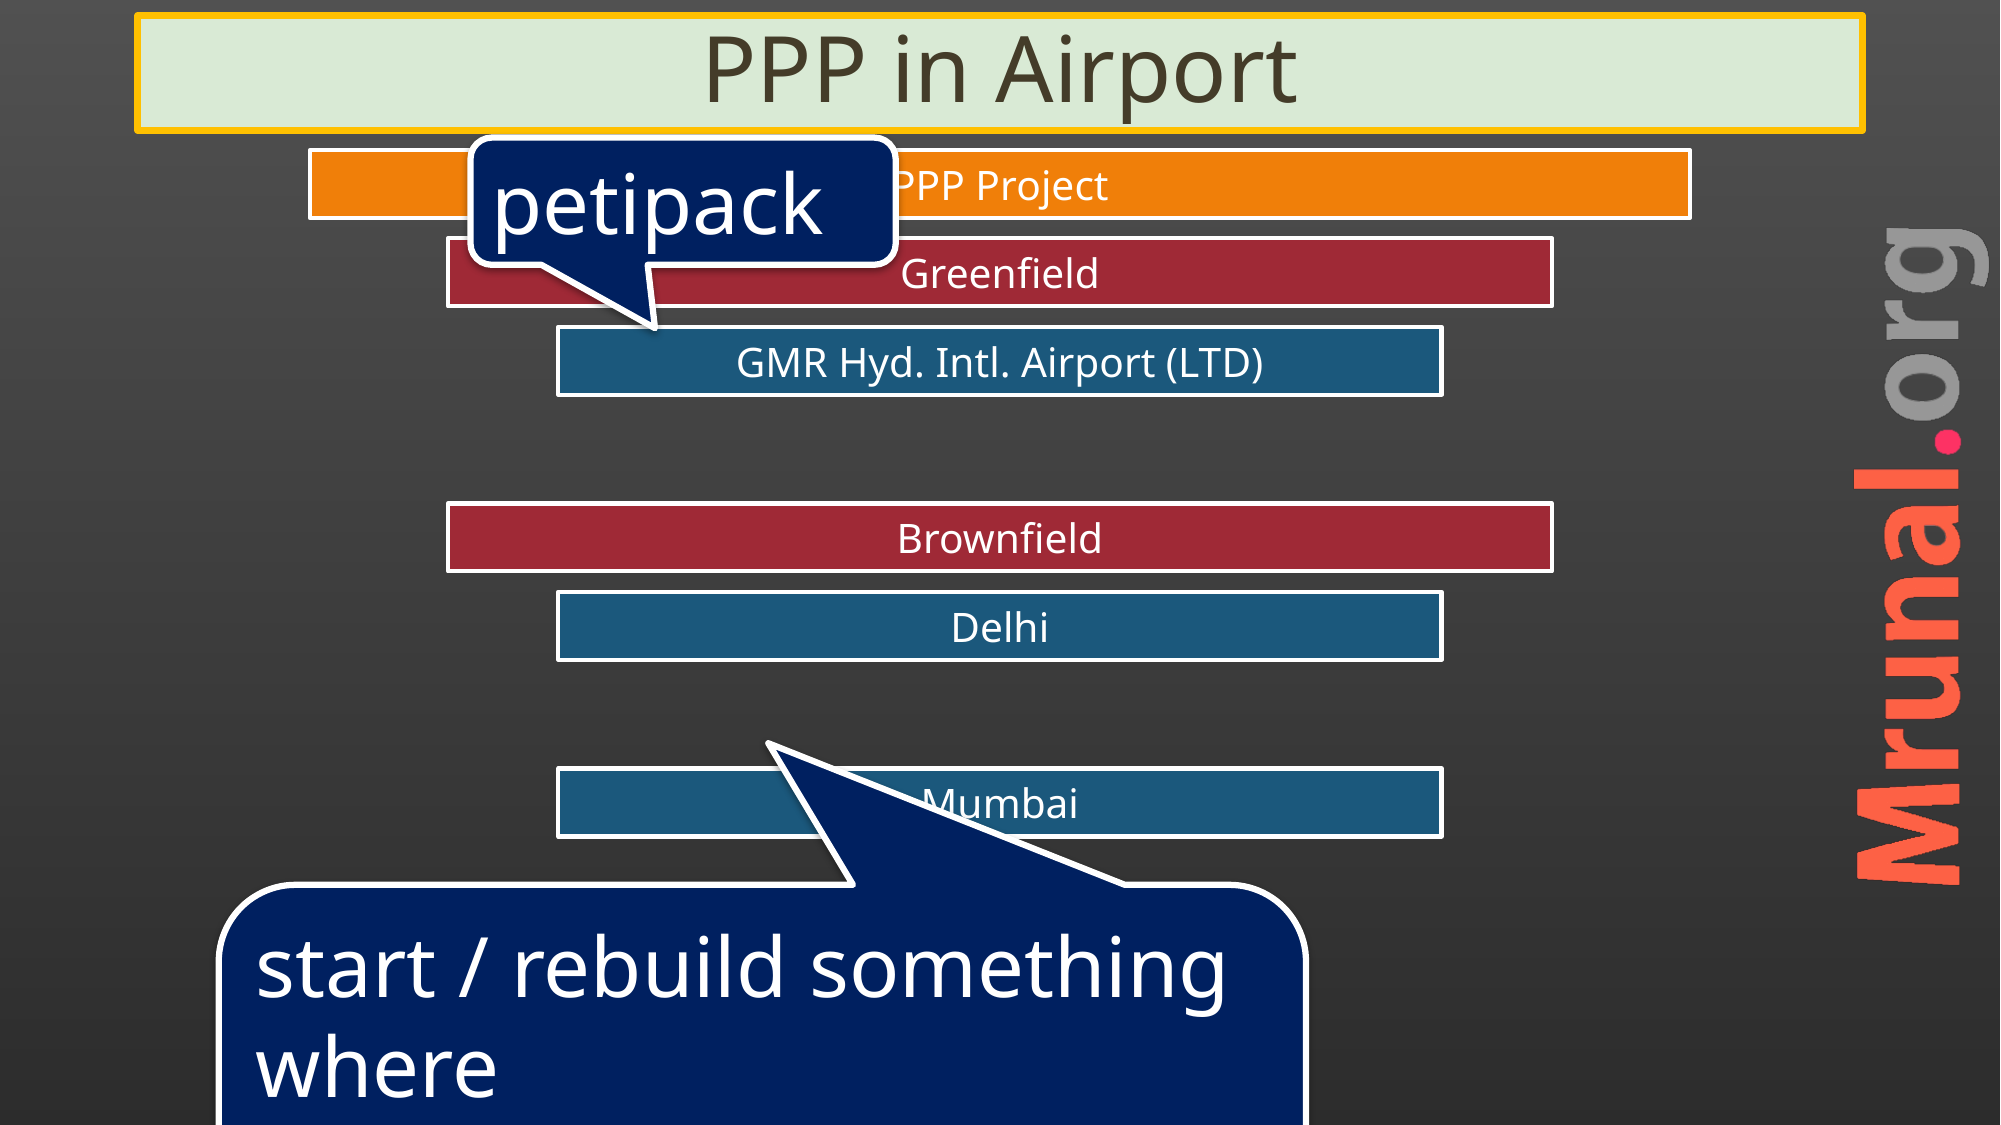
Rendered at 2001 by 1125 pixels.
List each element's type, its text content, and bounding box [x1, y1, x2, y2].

text_box petipack [470, 134, 897, 148]
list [137, 149, 1863, 1014]
picture [1863, 223, 2000, 894]
title PPP in Airport [134, 12, 1866, 134]
text_box start / rebuild something where some work is done already. [215, 1022, 1310, 1125]
